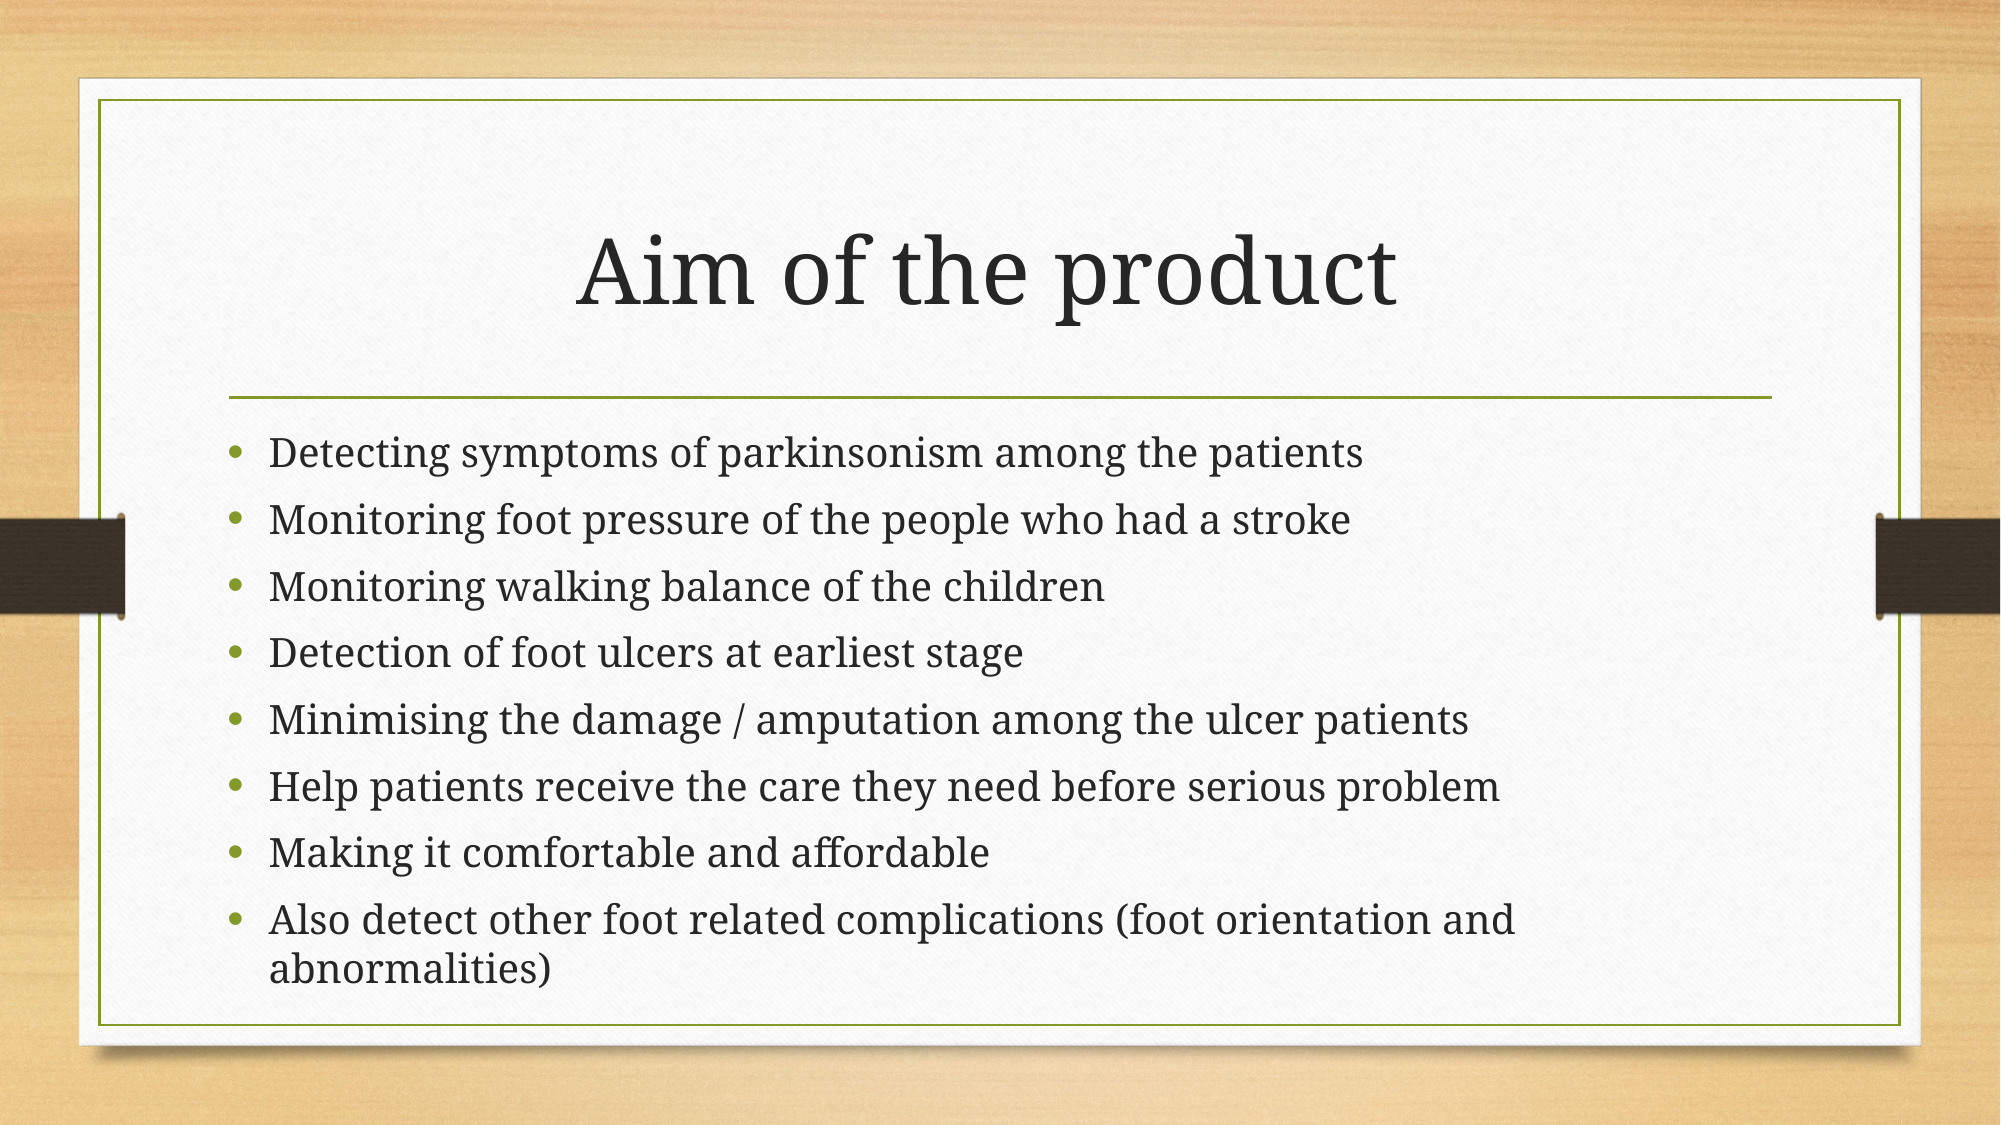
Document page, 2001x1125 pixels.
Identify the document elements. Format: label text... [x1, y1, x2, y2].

list Detecting symptoms of parkinsonism among the patients Monitoring foot pressure of the people who had a stroke Monitoring walking balance of the children Detection of foot ulcers at earliest stage Minimising the damage / amputation among the ulcer patients Help patients receive the care they need before serious problem Making it comfortable and affordable Also detect other foot related complications (foot orientation and abnormalities) [212, 419, 1788, 1000]
picture [0, 0, 2001, 1125]
title Aim of the product [212, 161, 1788, 375]
